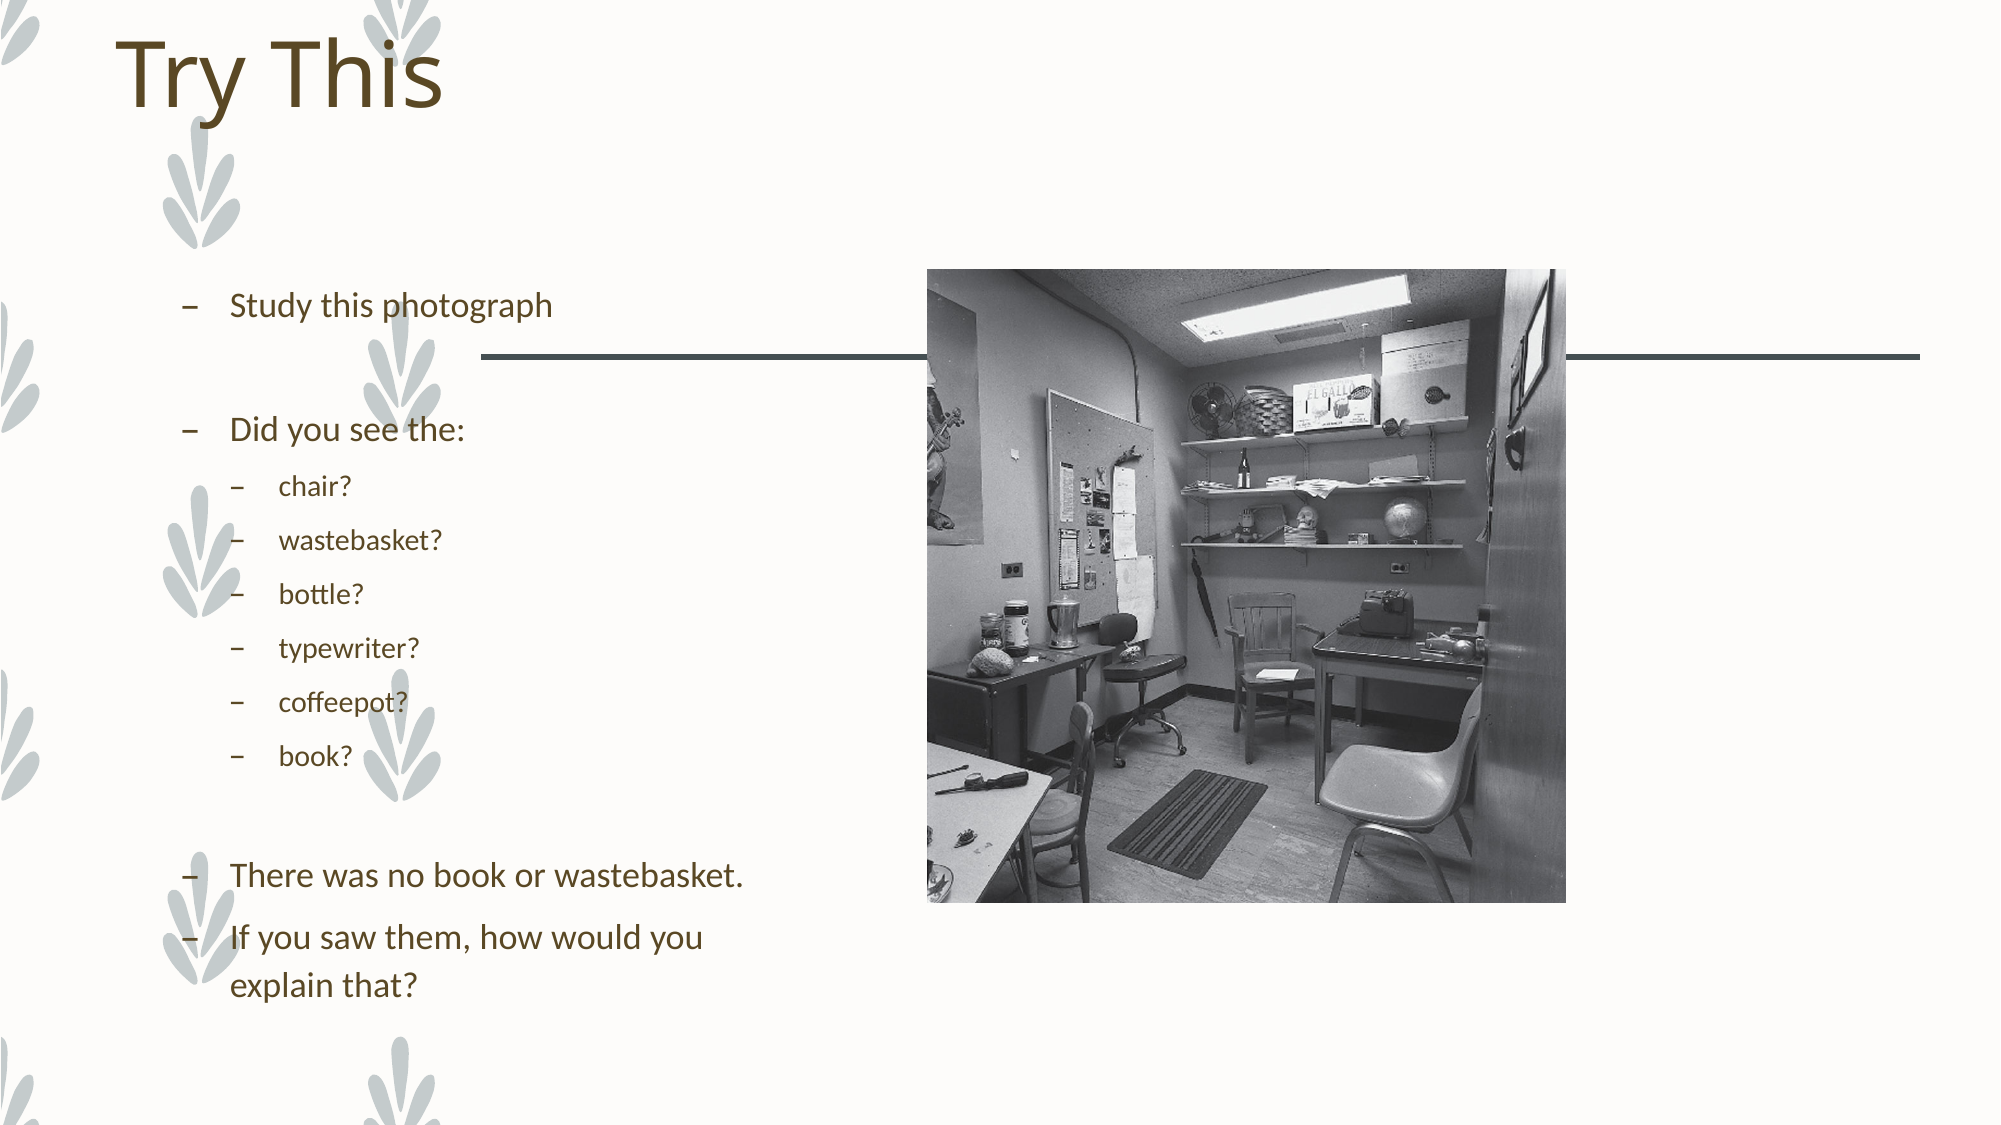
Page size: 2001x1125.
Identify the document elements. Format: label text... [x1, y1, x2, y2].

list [927, 269, 1566, 903]
title Try This [100, 12, 1900, 200]
list Study this photograph Did you see the: chair? wastebasket? bottle? typewriter? coffeepot? book? There was no book or wastebasket. If you saw them, how would you explain that? [166, 269, 829, 1020]
